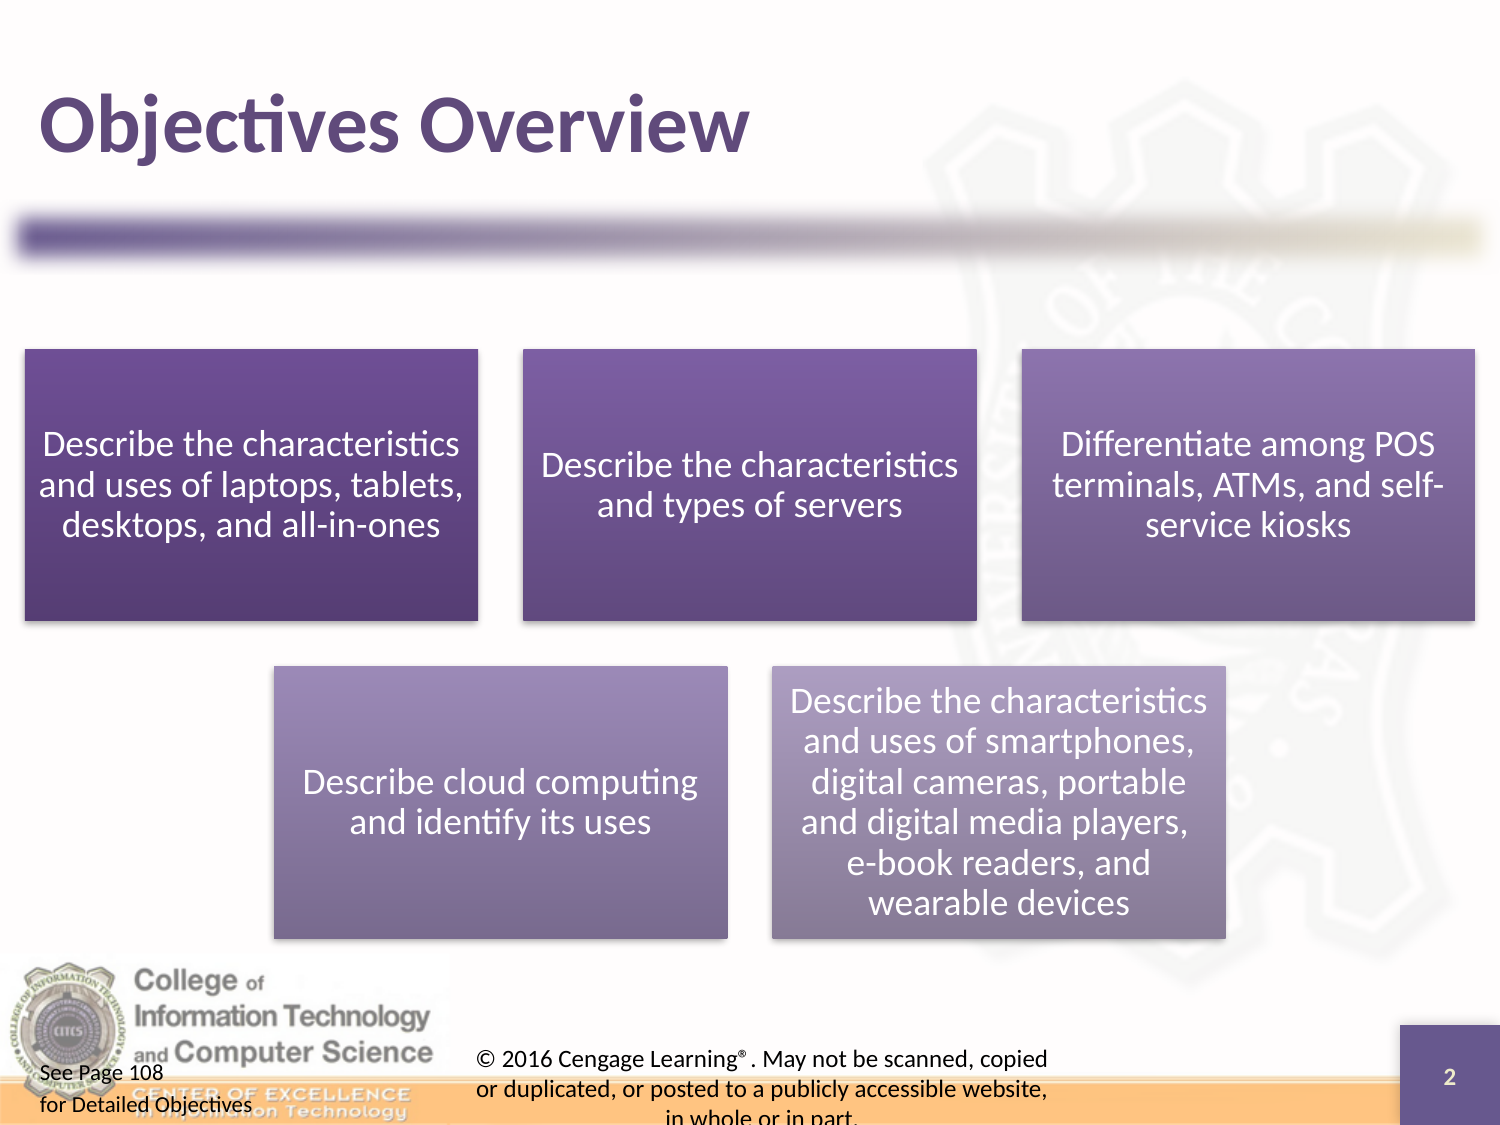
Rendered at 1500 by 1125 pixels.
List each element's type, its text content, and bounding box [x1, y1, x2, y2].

slide_number 2 [1400, 1025, 1500, 1125]
footer © 2016 Cengage Learning®. May not be scanned, copied or duplicated, or posted to a publicly accessible website, in whole or in part. [450, 1050, 1075, 1125]
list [24, 262, 1476, 1026]
title Objectives Overview [24, 24, 1475, 213]
list See Page 108 for Detailed Objectives [24, 1050, 300, 1125]
